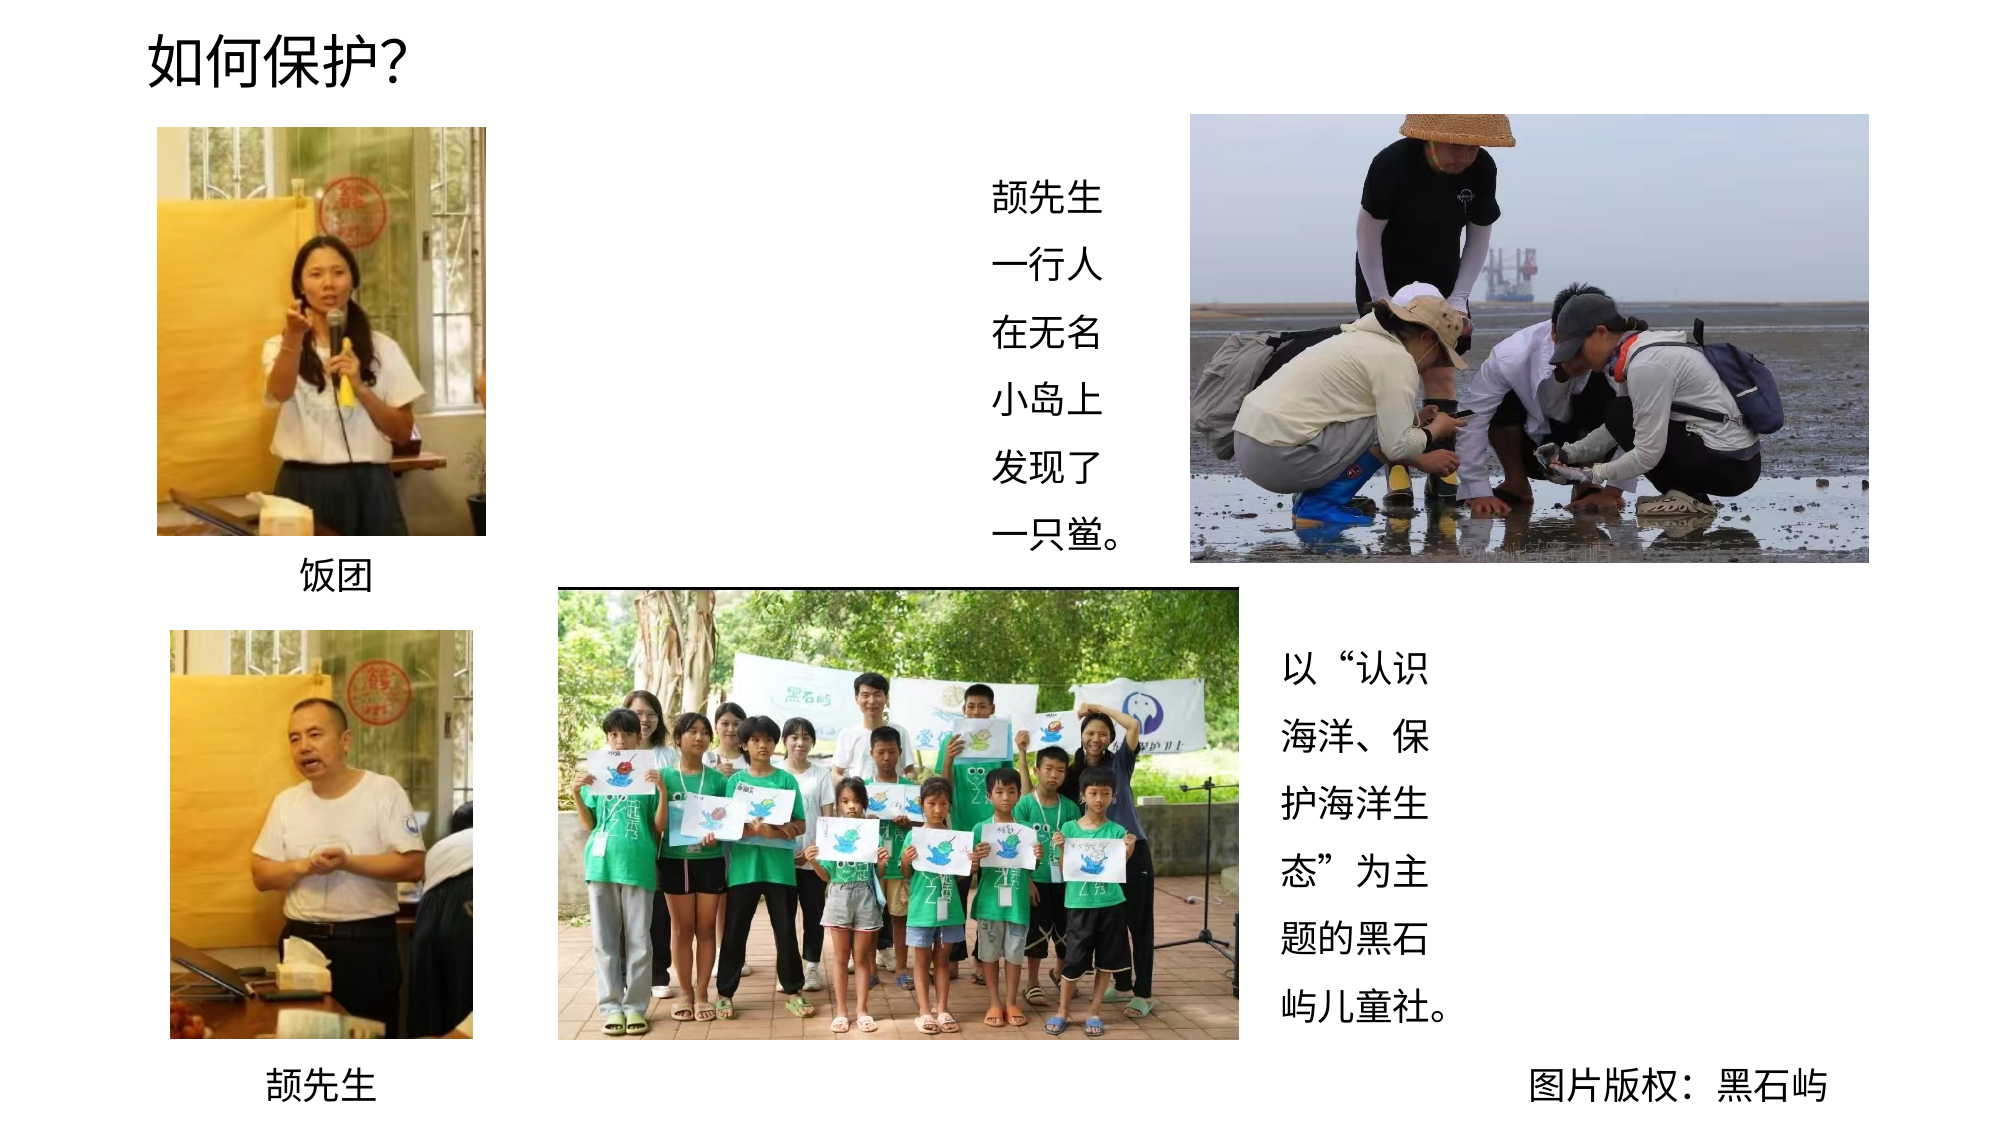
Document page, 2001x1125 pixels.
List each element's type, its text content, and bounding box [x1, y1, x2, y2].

text_box 颉先生一行人在无名小岛上发现了一只鲎。 [976, 143, 1154, 564]
text_box 图片版权：黑石屿 [1514, 1054, 1979, 1114]
picture [157, 127, 486, 536]
picture [557, 587, 1239, 1040]
text_box 颉先生 [173, 1054, 470, 1114]
picture [170, 630, 473, 1039]
text_box 饭团 [169, 544, 504, 605]
picture [1190, 114, 1869, 563]
text_box 以“认识海洋、保护海洋生态”为主题的黑石屿儿童社。 [1265, 615, 1467, 1035]
title 如何保护？ [131, 10, 1857, 119]
